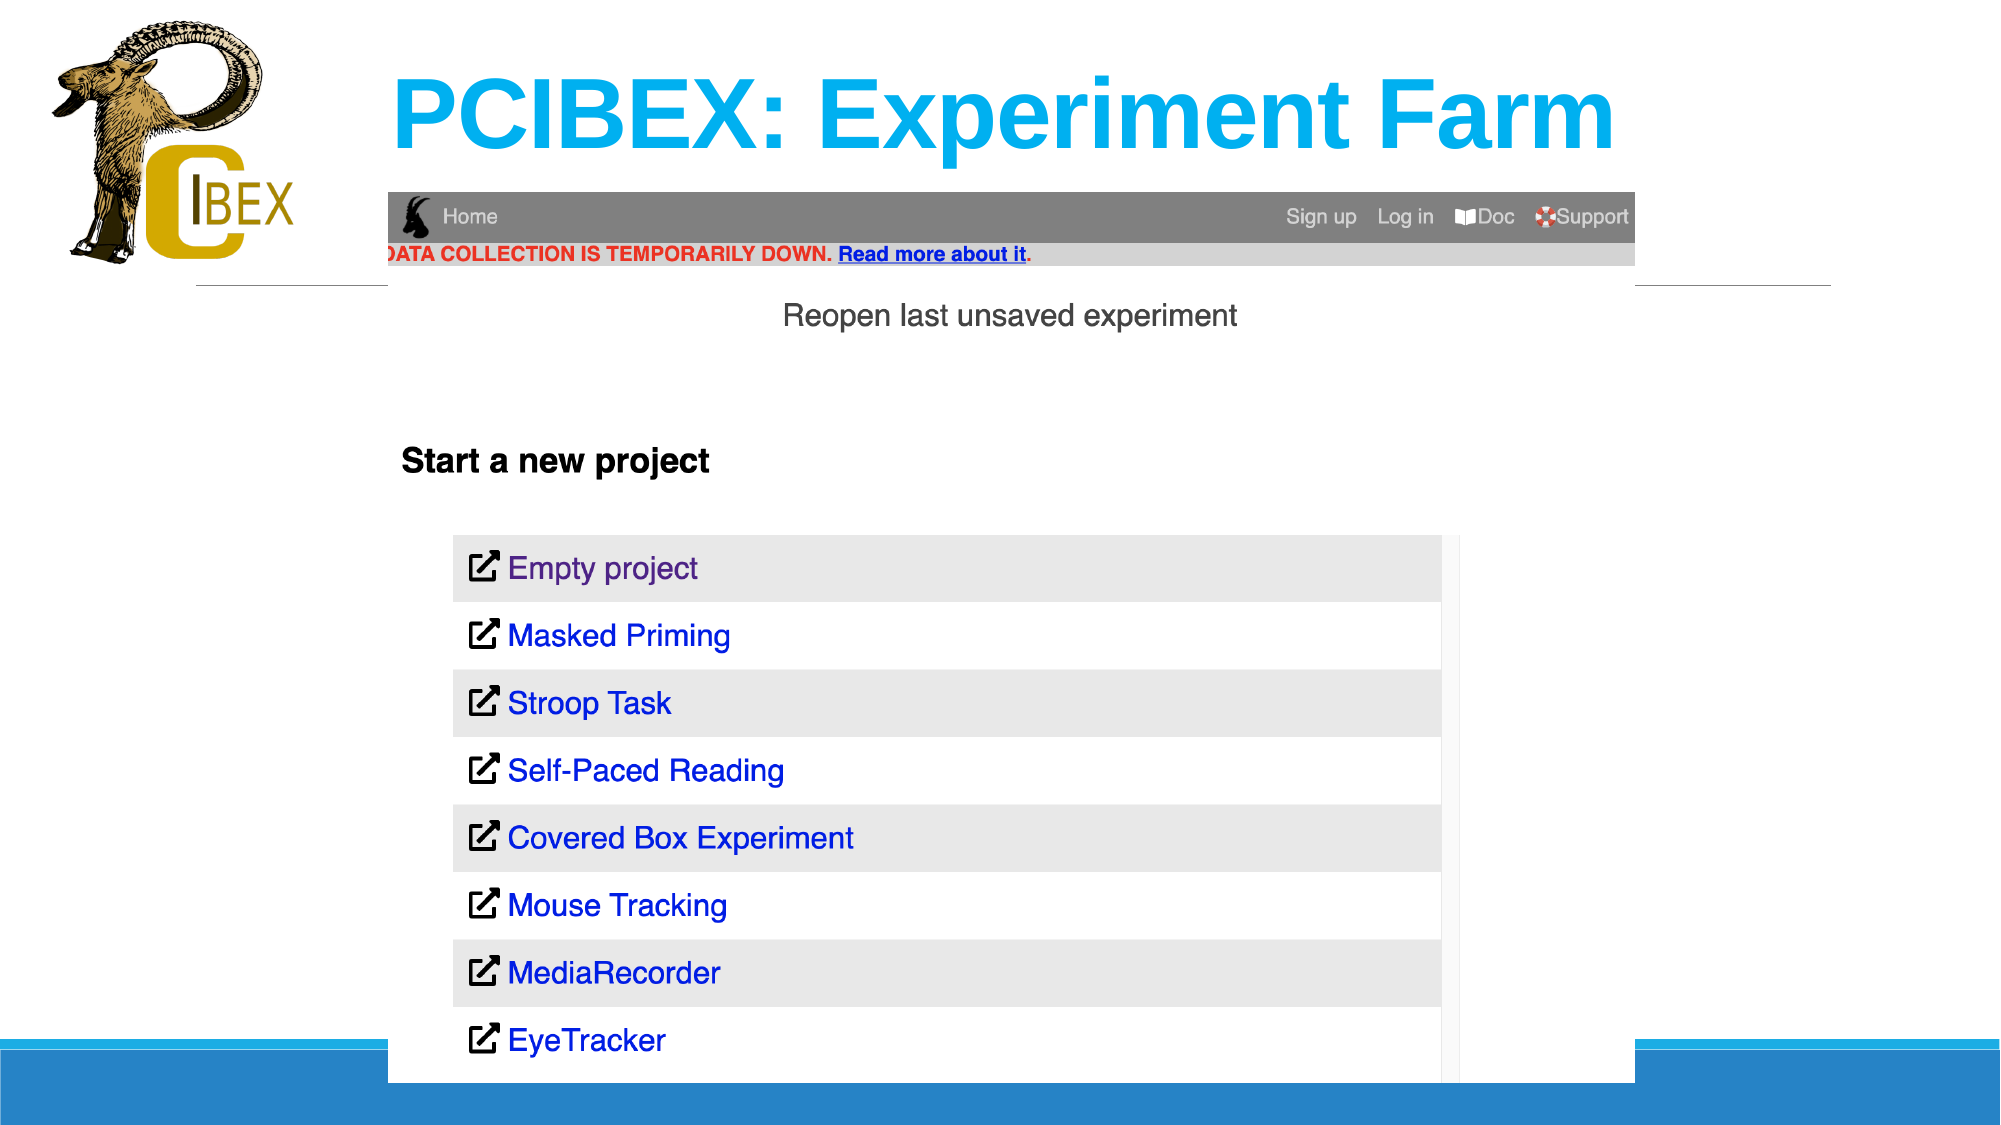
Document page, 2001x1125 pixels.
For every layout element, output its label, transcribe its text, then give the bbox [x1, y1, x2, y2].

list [388, 191, 1635, 1084]
picture [43, 2, 299, 276]
title PCIBEX: Experiment Farm [306, 47, 1830, 177]
